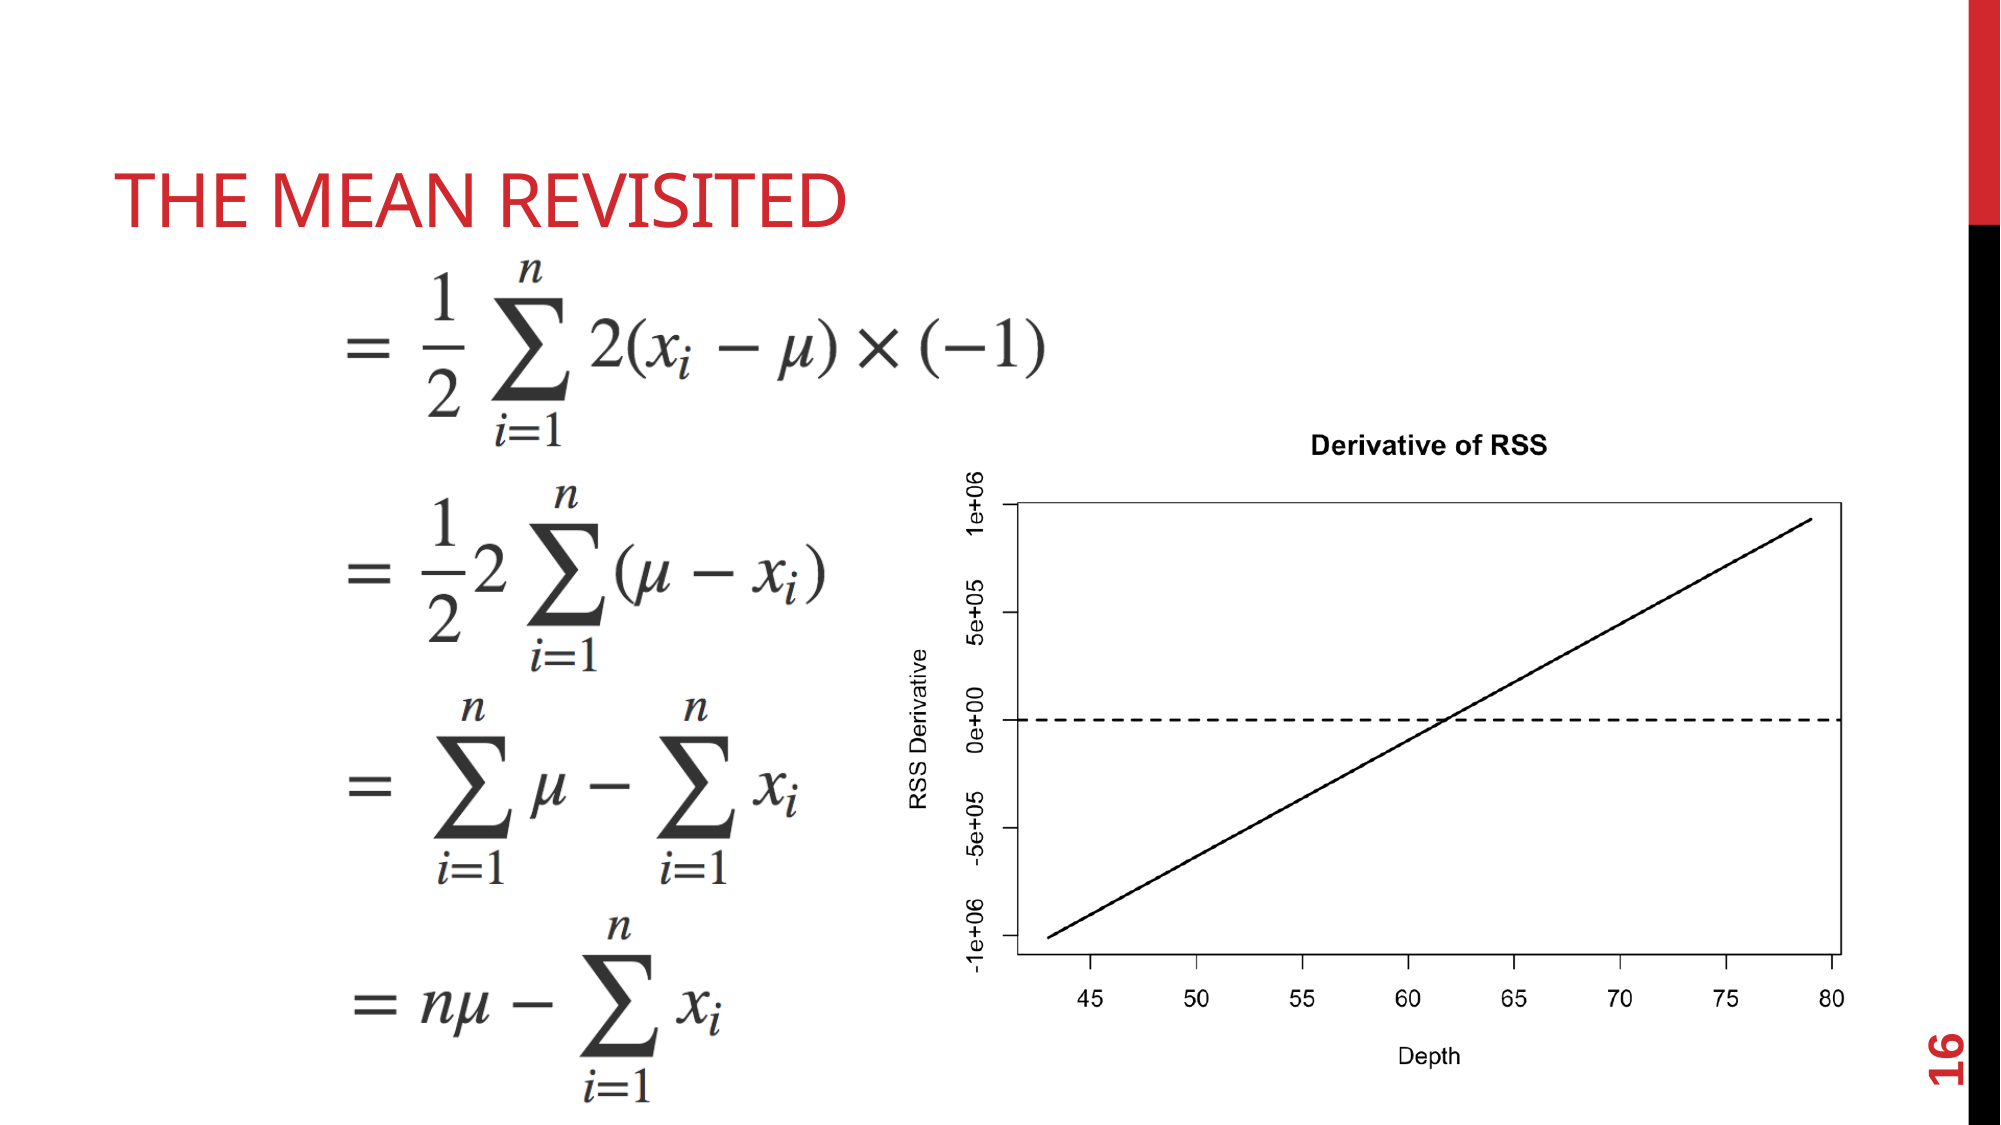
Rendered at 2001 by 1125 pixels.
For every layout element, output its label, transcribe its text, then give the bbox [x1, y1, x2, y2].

slide_number 16 [1904, 887, 1984, 1104]
picture [333, 480, 841, 1120]
picture [331, 249, 1901, 1101]
title The mean revisited [99, 25, 1367, 250]
